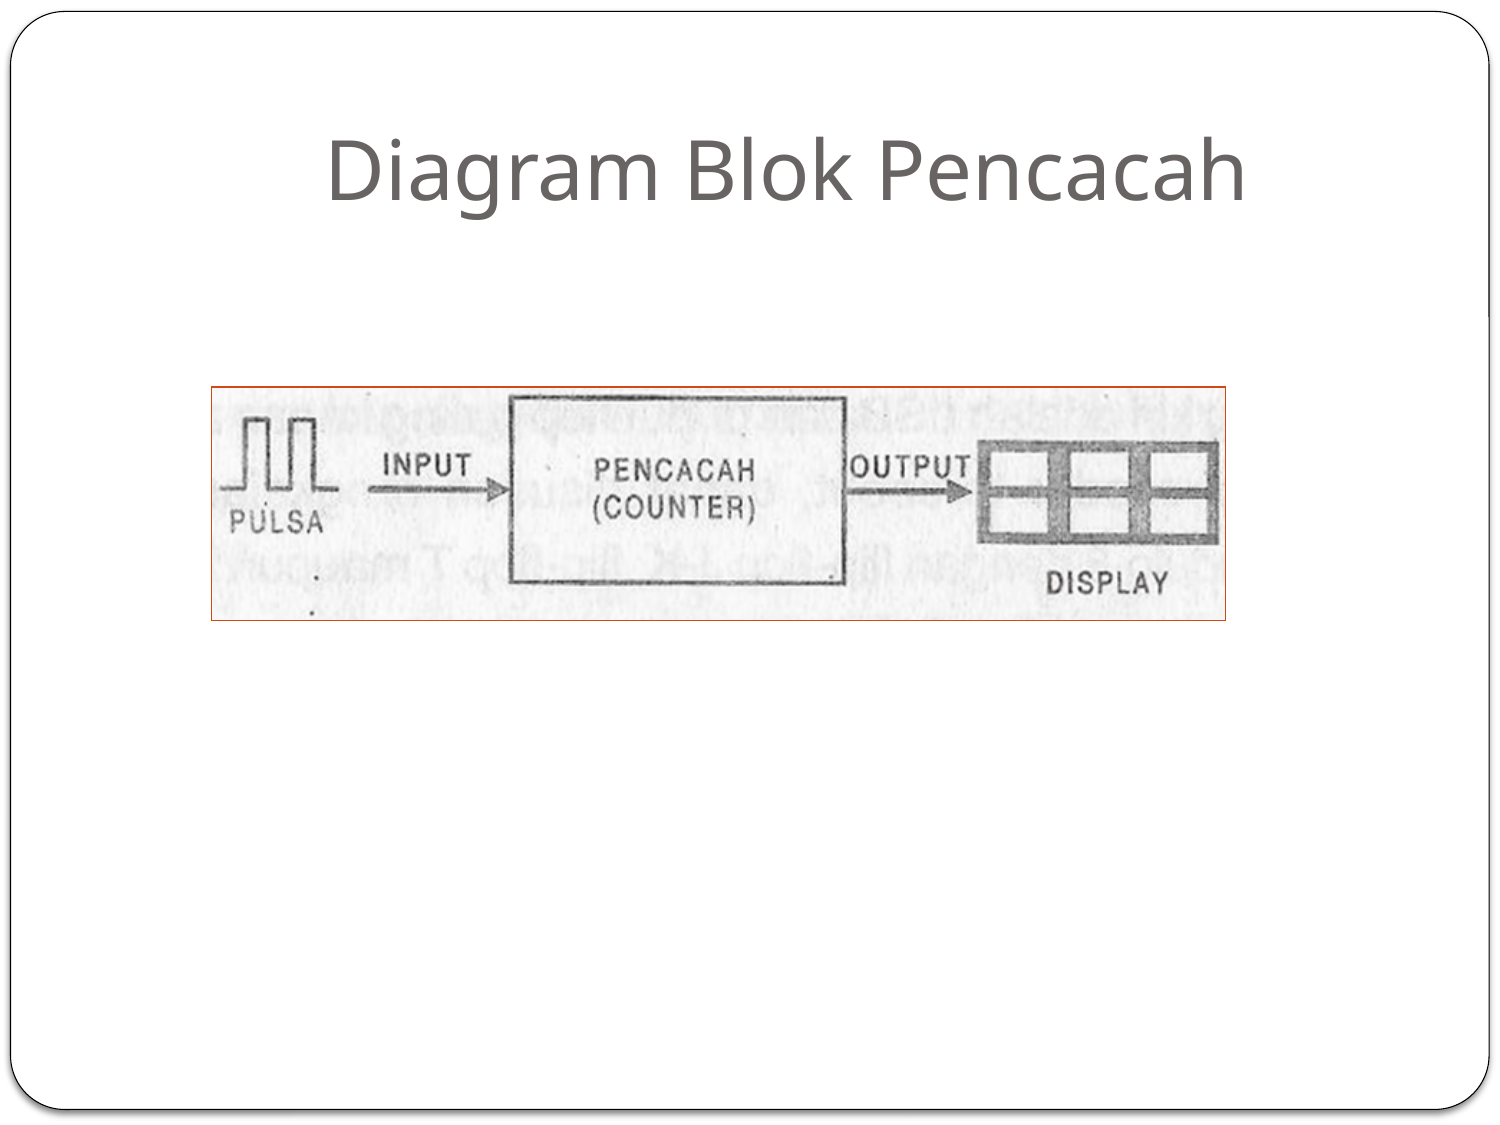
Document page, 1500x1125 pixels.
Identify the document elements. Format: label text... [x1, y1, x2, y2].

title Diagram Blok Pencacah [150, 45, 1425, 233]
picture [212, 387, 1226, 621]
